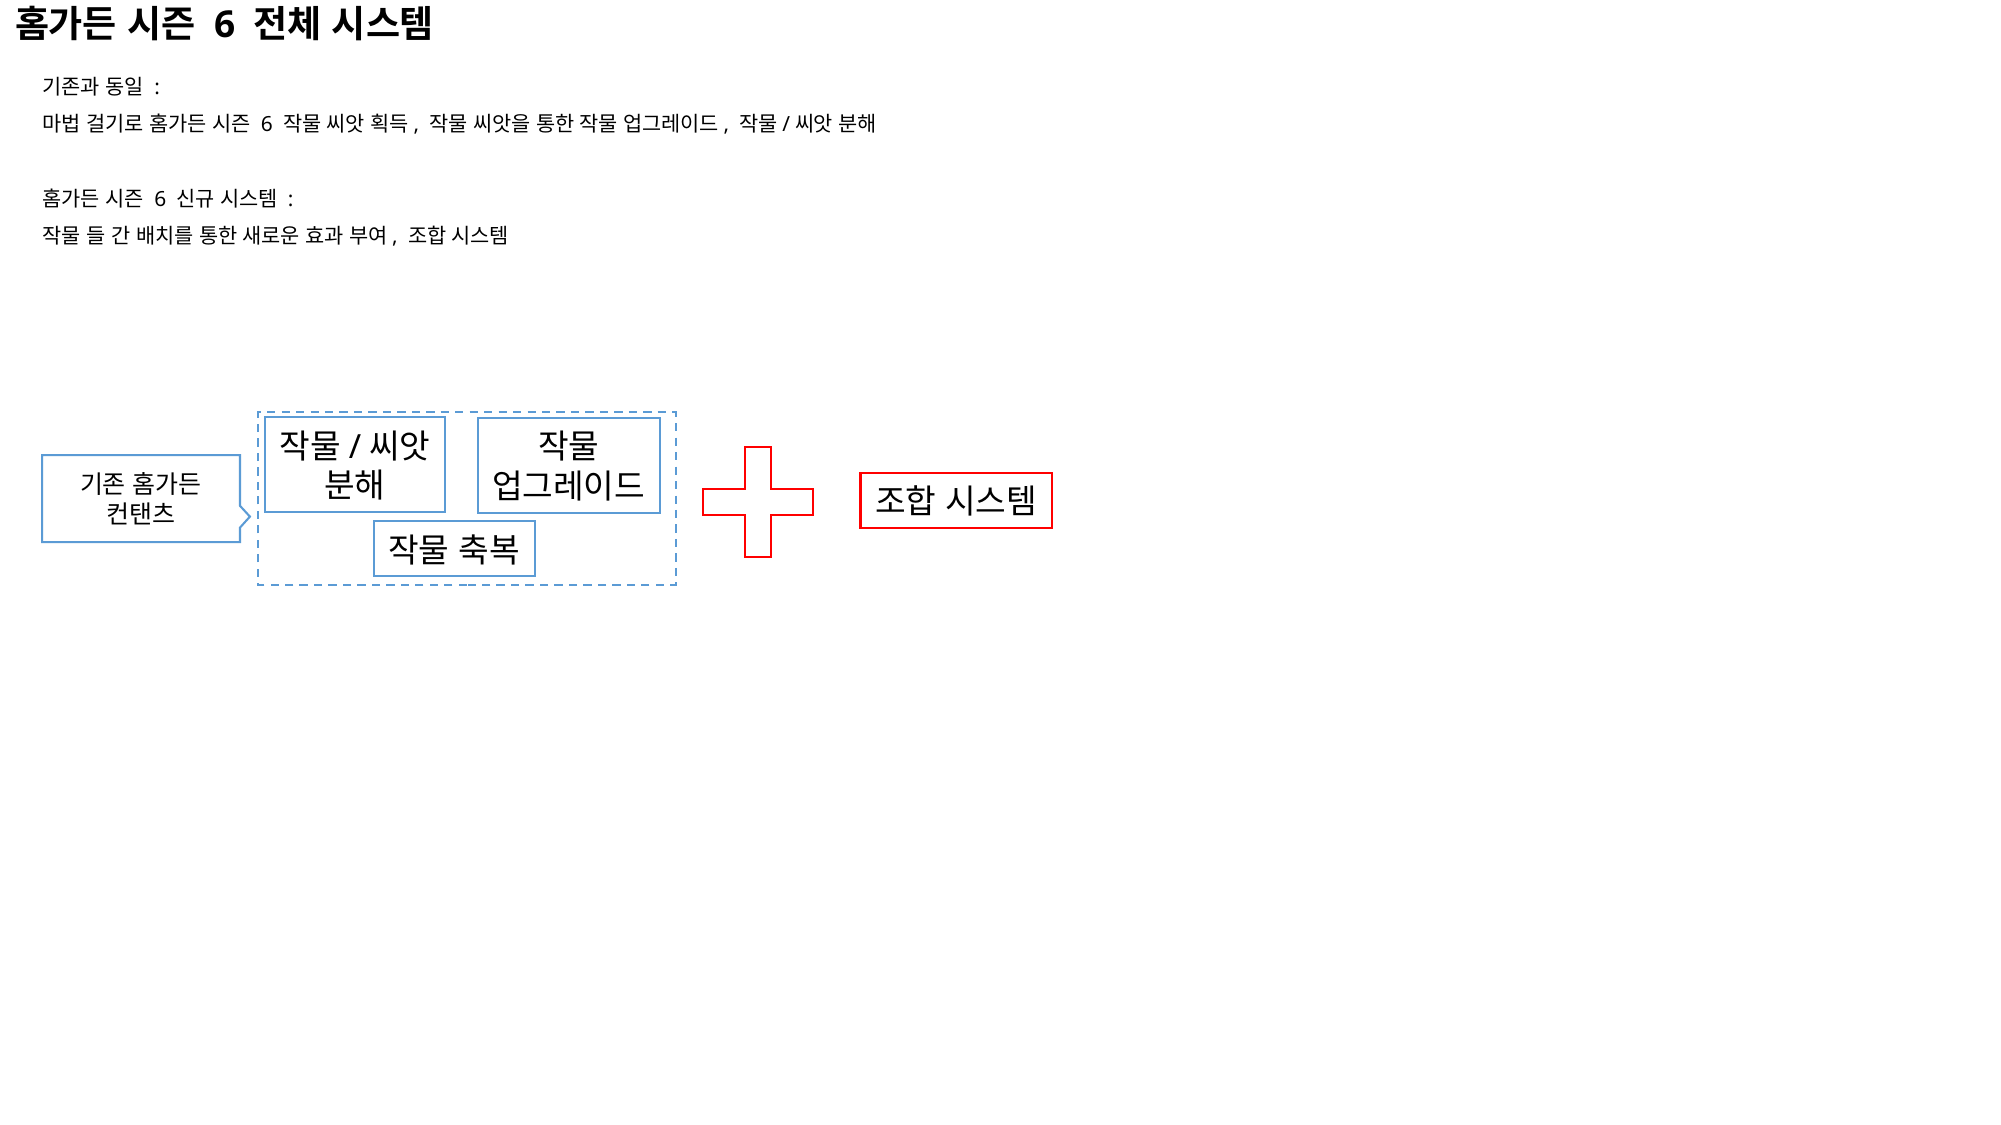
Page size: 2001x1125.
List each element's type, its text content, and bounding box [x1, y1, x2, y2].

text_box 기존과 동일 : 마법 걸기로 홈가든 시즌 6 작물 씨앗 획득, 작물 씨앗을 통한 작물 업그레이드, 작물/씨앗 분해 홈가든 시즌 6 신규 시스템 : 작물 들 간 배치를 통한 새로운 효과 부여, 조합 시스템 [28, 53, 892, 256]
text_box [42, 412, 1062, 586]
title 홈가든 시즌 6 전체 시스템 [0, 0, 2000, 54]
